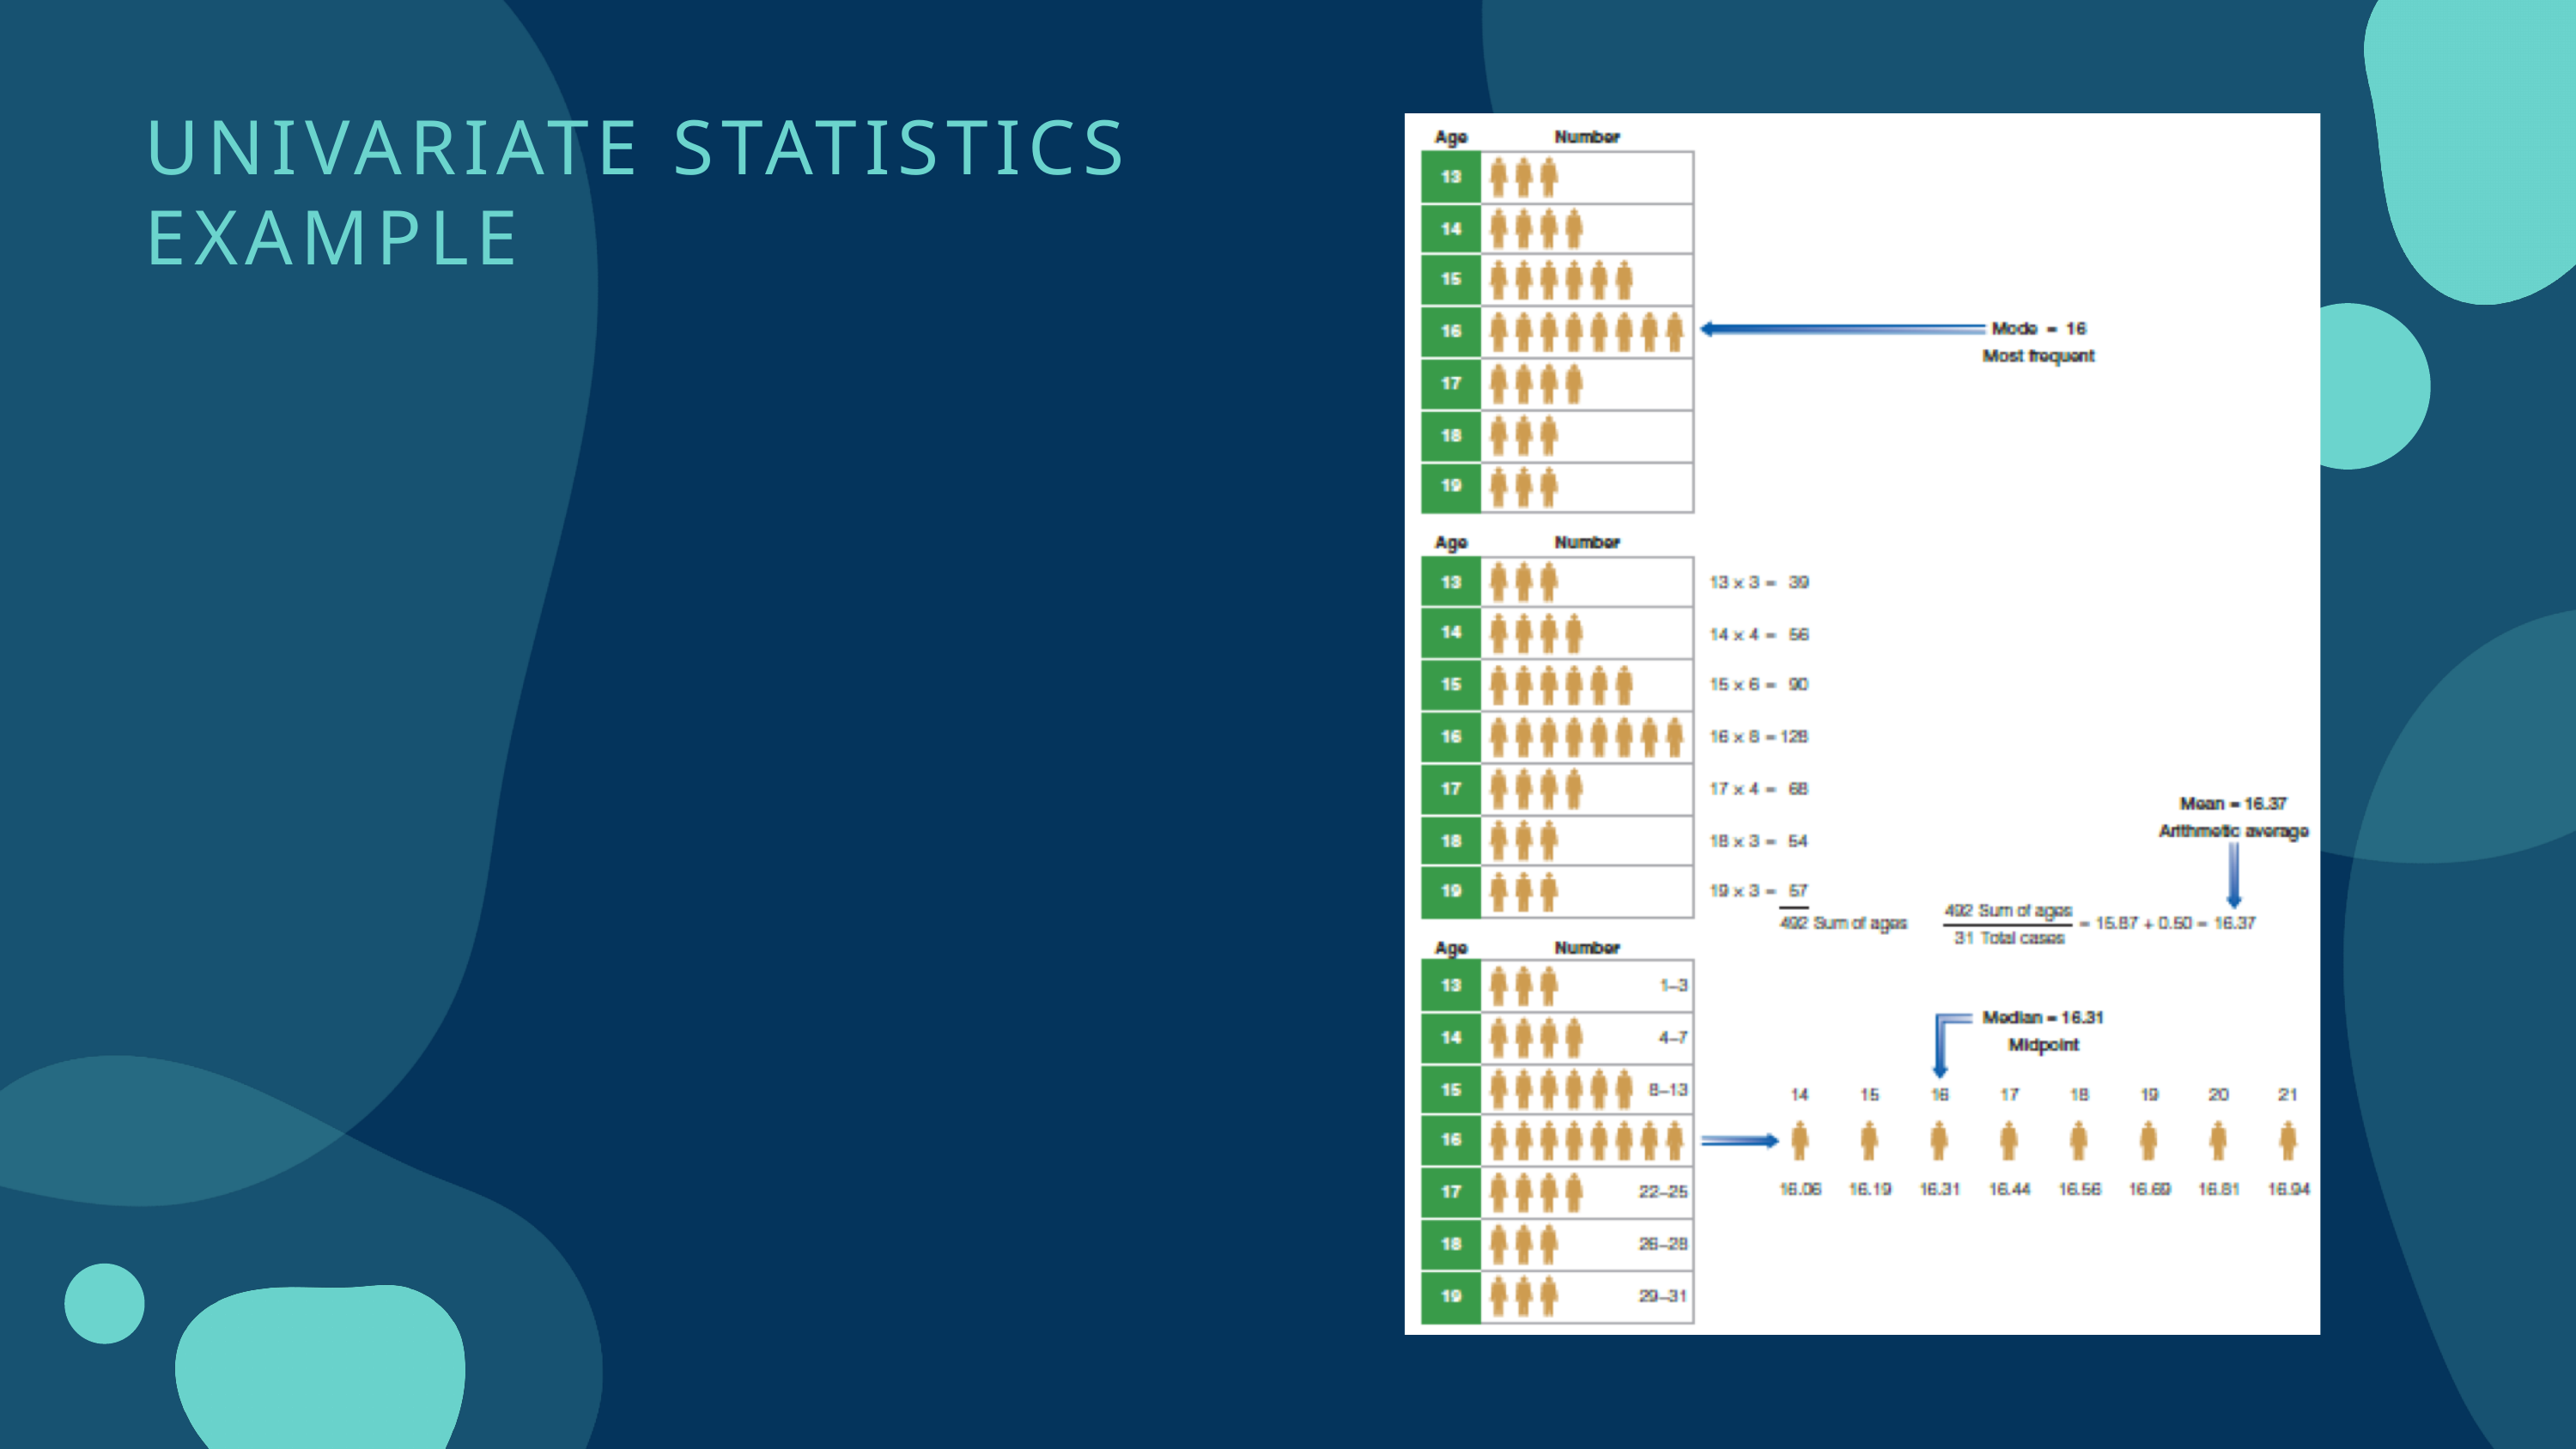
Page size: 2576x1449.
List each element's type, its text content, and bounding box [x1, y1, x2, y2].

picture [0, 0, 674, 1449]
picture [1404, 0, 2576, 1449]
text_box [64, 1263, 145, 1344]
text_box UNIVARIATE STATISTICS EXAMPLE [678, 99, 1353, 280]
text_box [2324, 302, 2432, 470]
